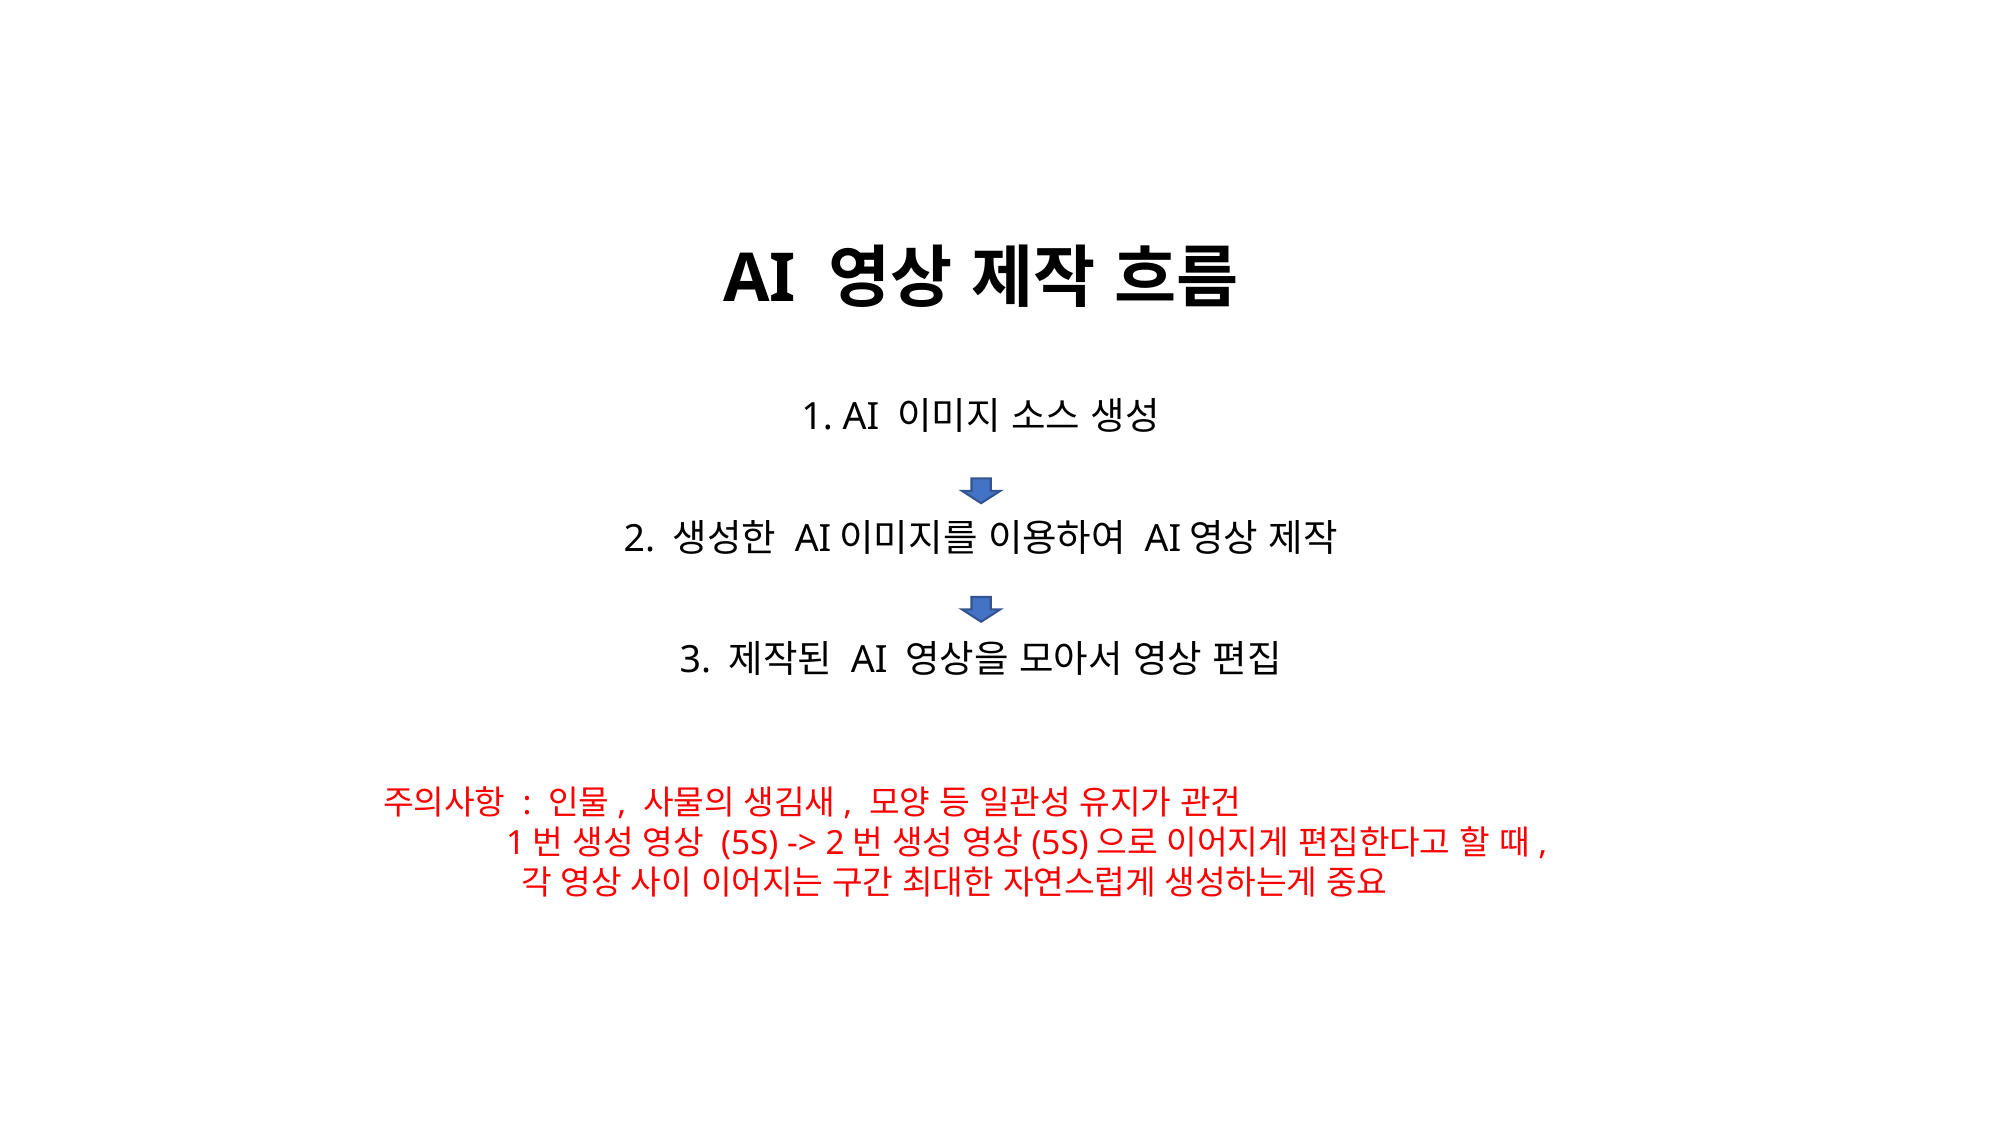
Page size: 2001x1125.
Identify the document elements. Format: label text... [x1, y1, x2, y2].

text_box [958, 477, 1004, 505]
text_box [958, 595, 1004, 623]
title AI 영상 제작 흐름 1. AI 이미지 소스 생성 2. 생성한 AI이미지를 이용하여 AI영상 제작 3. 제작된 AI 영상을 모아서 영상 편집 [230, 232, 1731, 774]
text_box 주의사항 : 인물, 사물의 생김새, 모양 등 일관성 유지가 관건 1번 생성 영상 (5S) -> 2번 생성 영상(5S)으로 이어지게 편집한다고 할 때, 각 영상 사이 이어지는 구간 최대한 자연스럽게 생성하는게 중요 [368, 773, 1928, 909]
